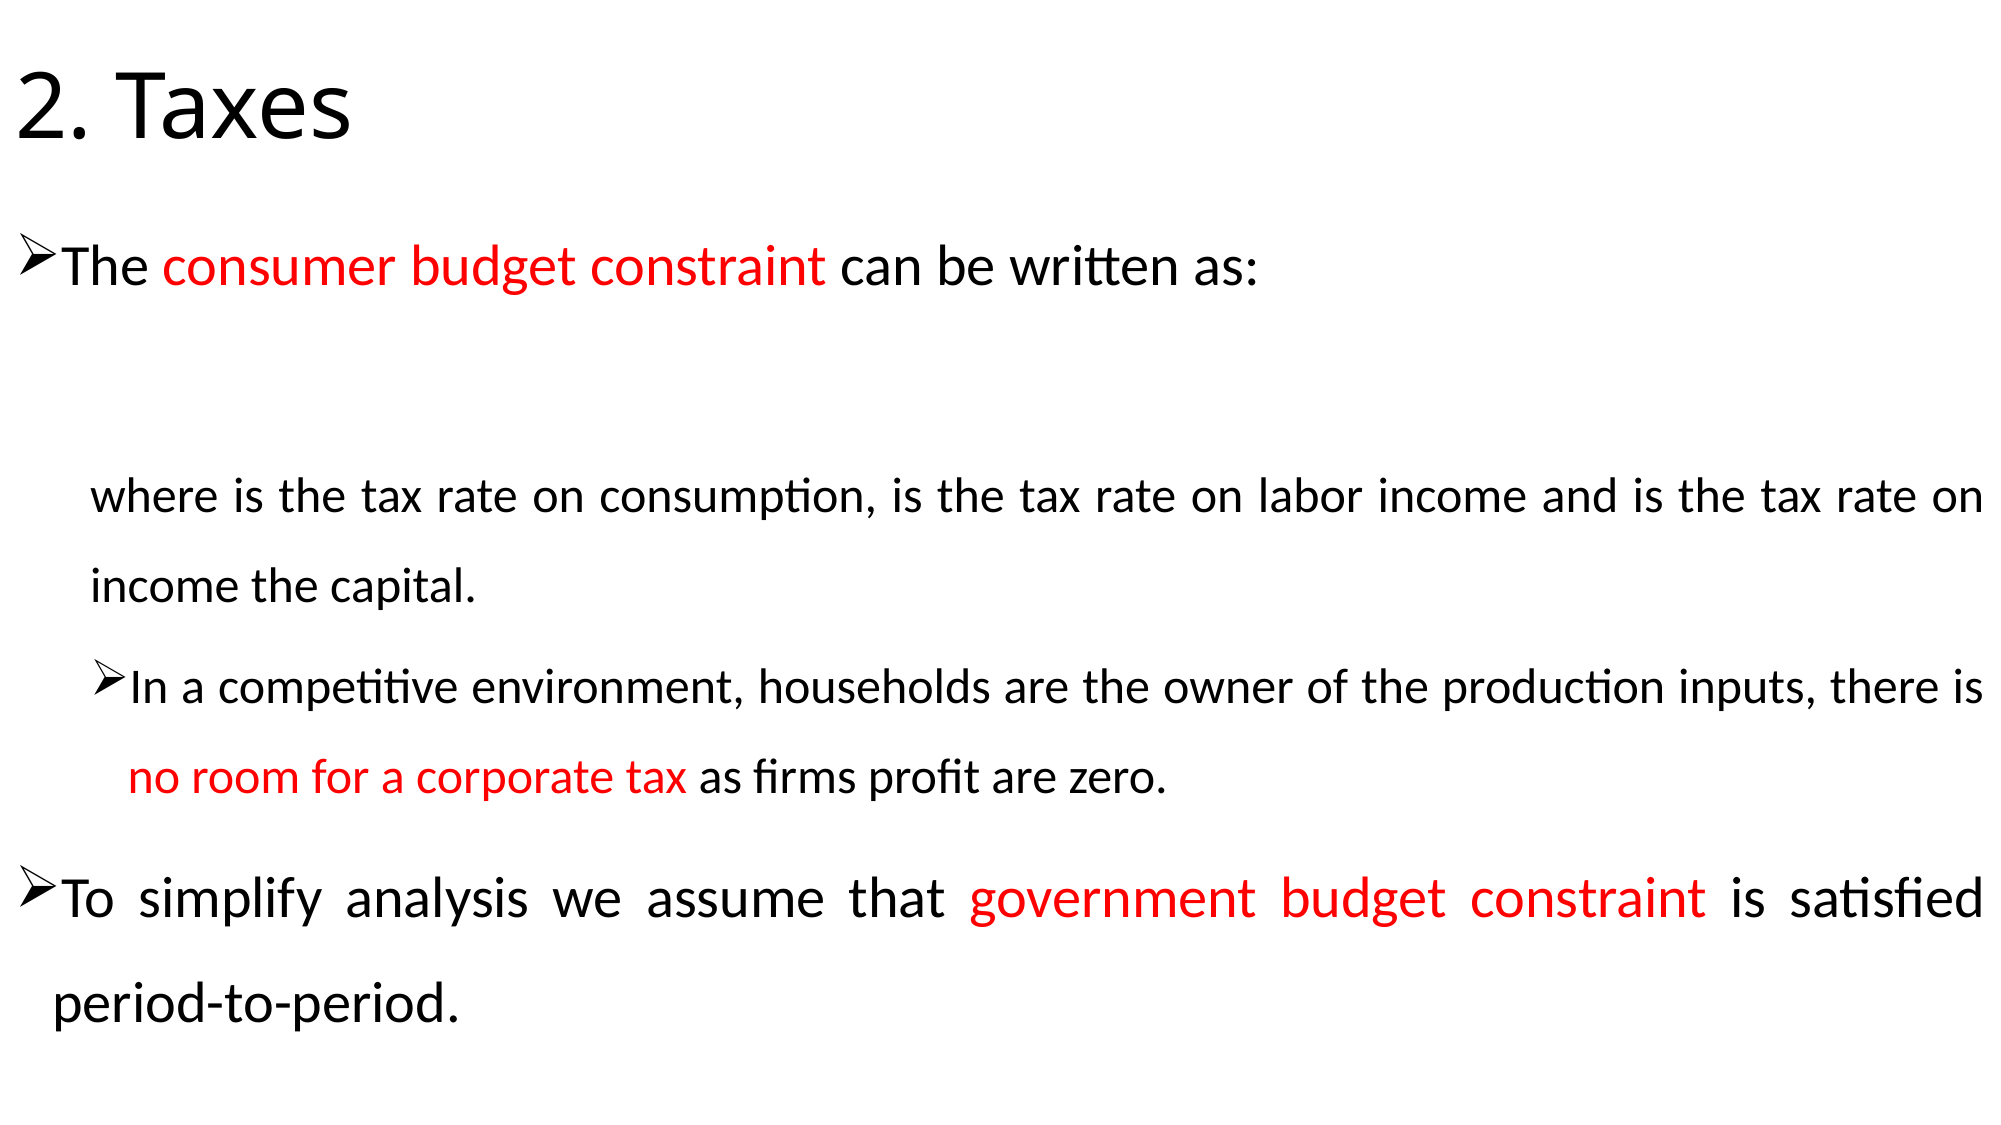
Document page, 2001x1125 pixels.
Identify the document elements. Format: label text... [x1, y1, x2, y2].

title 2. Taxes [0, 0, 1725, 218]
